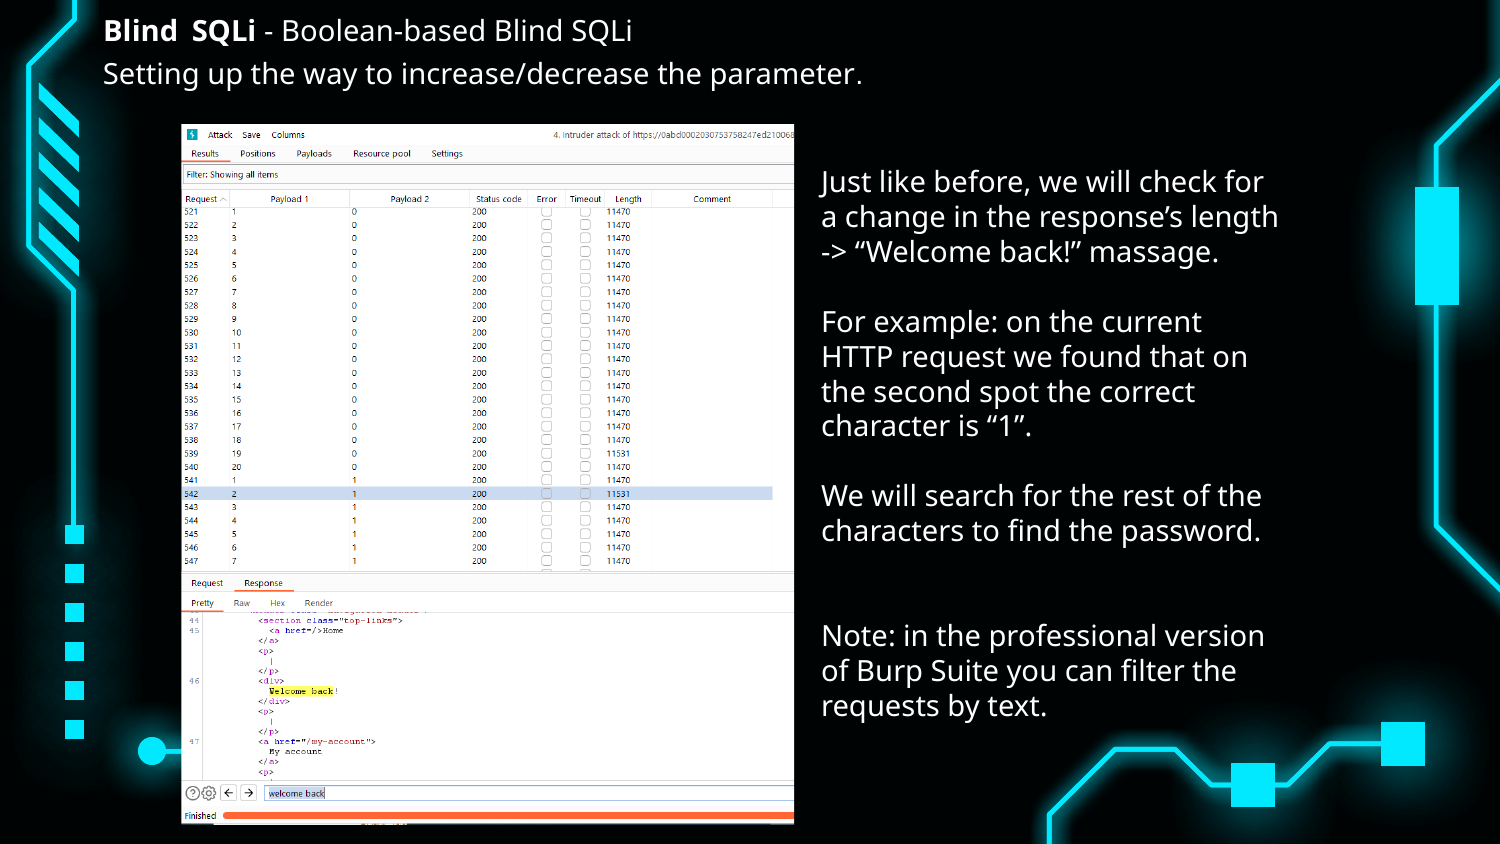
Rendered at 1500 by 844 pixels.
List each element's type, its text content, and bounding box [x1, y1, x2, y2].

text_box Just like before, we will check for a change in the response’s length -> “Welcome back!” massage. For example: on the current HTTP request we found that on the second spot the correct character is “1”. We will search for the rest of the characters to find the password. Note: in the professional version of Burp Suite you can filter the requests by text. [806, 155, 1296, 730]
text_box Setting up the way to increase/decrease the parameter. [88, 48, 1500, 99]
text_box Blind SQLi - Boolean-based Blind SQLi [88, 12, 1015, 48]
picture [181, 124, 795, 825]
